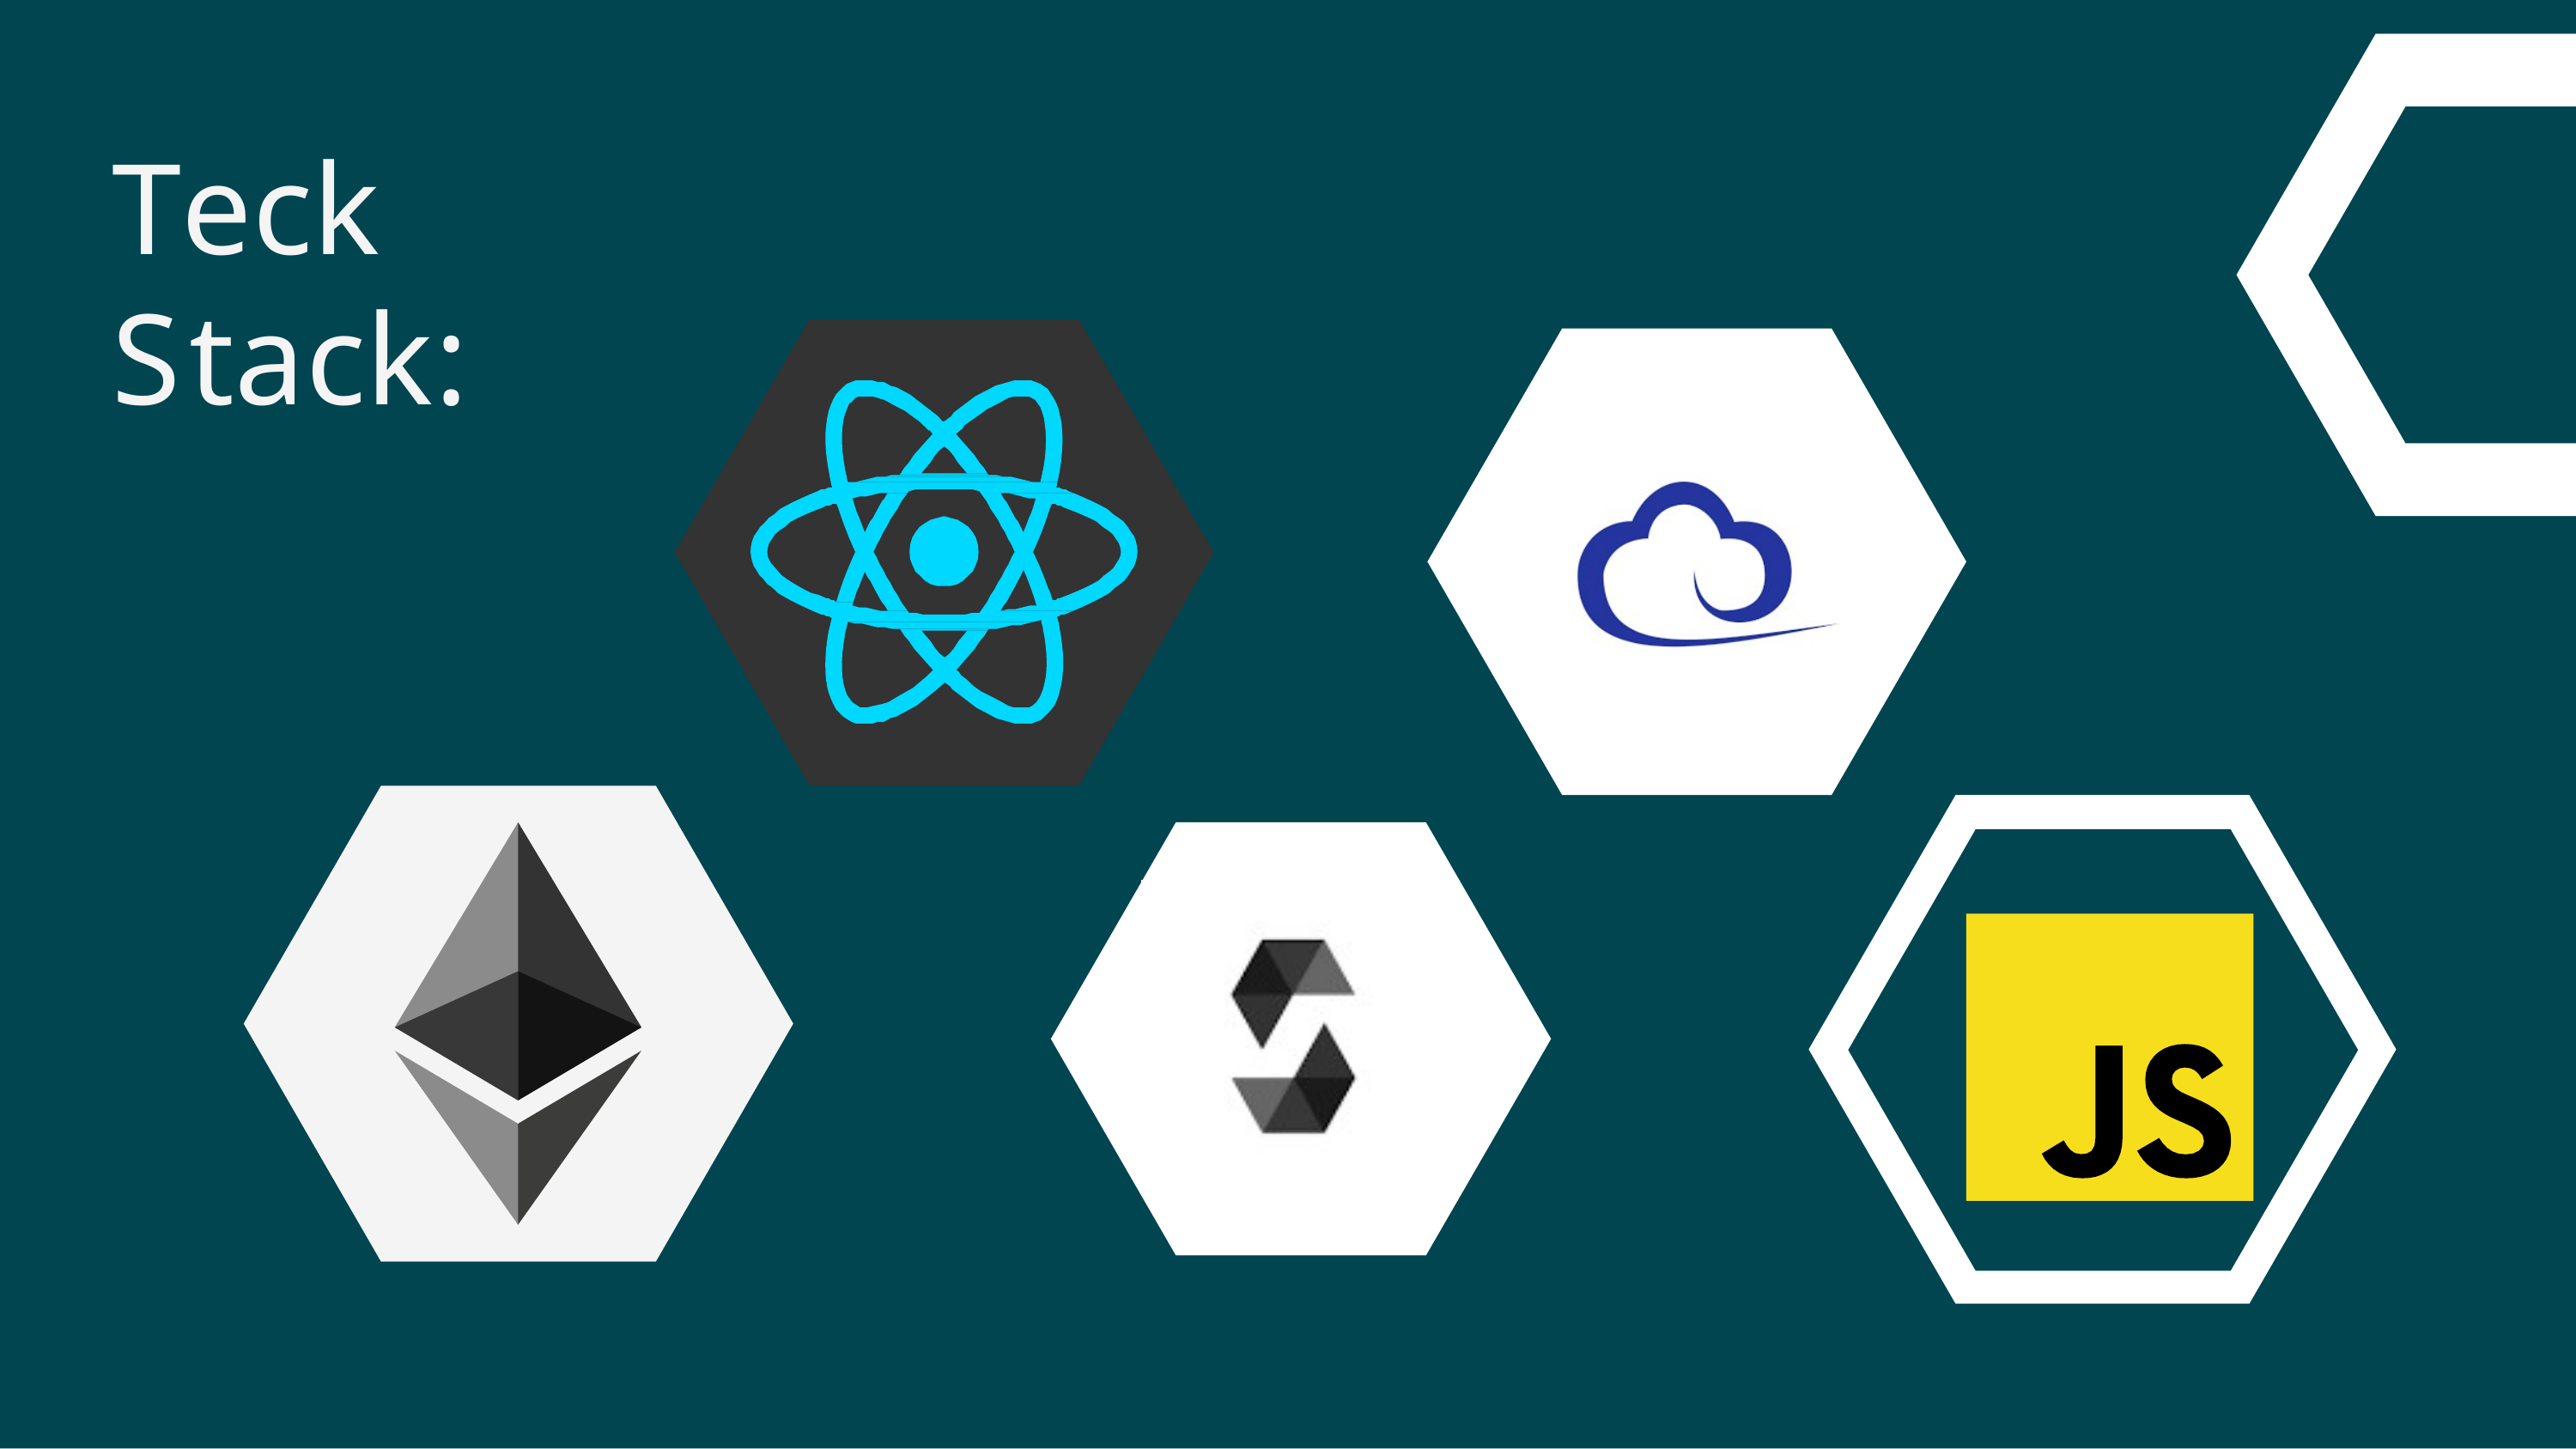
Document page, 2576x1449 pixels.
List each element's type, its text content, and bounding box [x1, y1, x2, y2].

text_box [1427, 328, 1966, 796]
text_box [1808, 794, 2397, 1305]
picture [1536, 472, 1858, 658]
text_box [2236, 33, 2576, 517]
title Teck Stack: [110, 127, 738, 430]
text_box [243, 785, 794, 1262]
text_box [0, 0, 2576, 1449]
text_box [674, 318, 1214, 786]
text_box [1050, 822, 1552, 1256]
text_box [2308, 106, 2576, 444]
